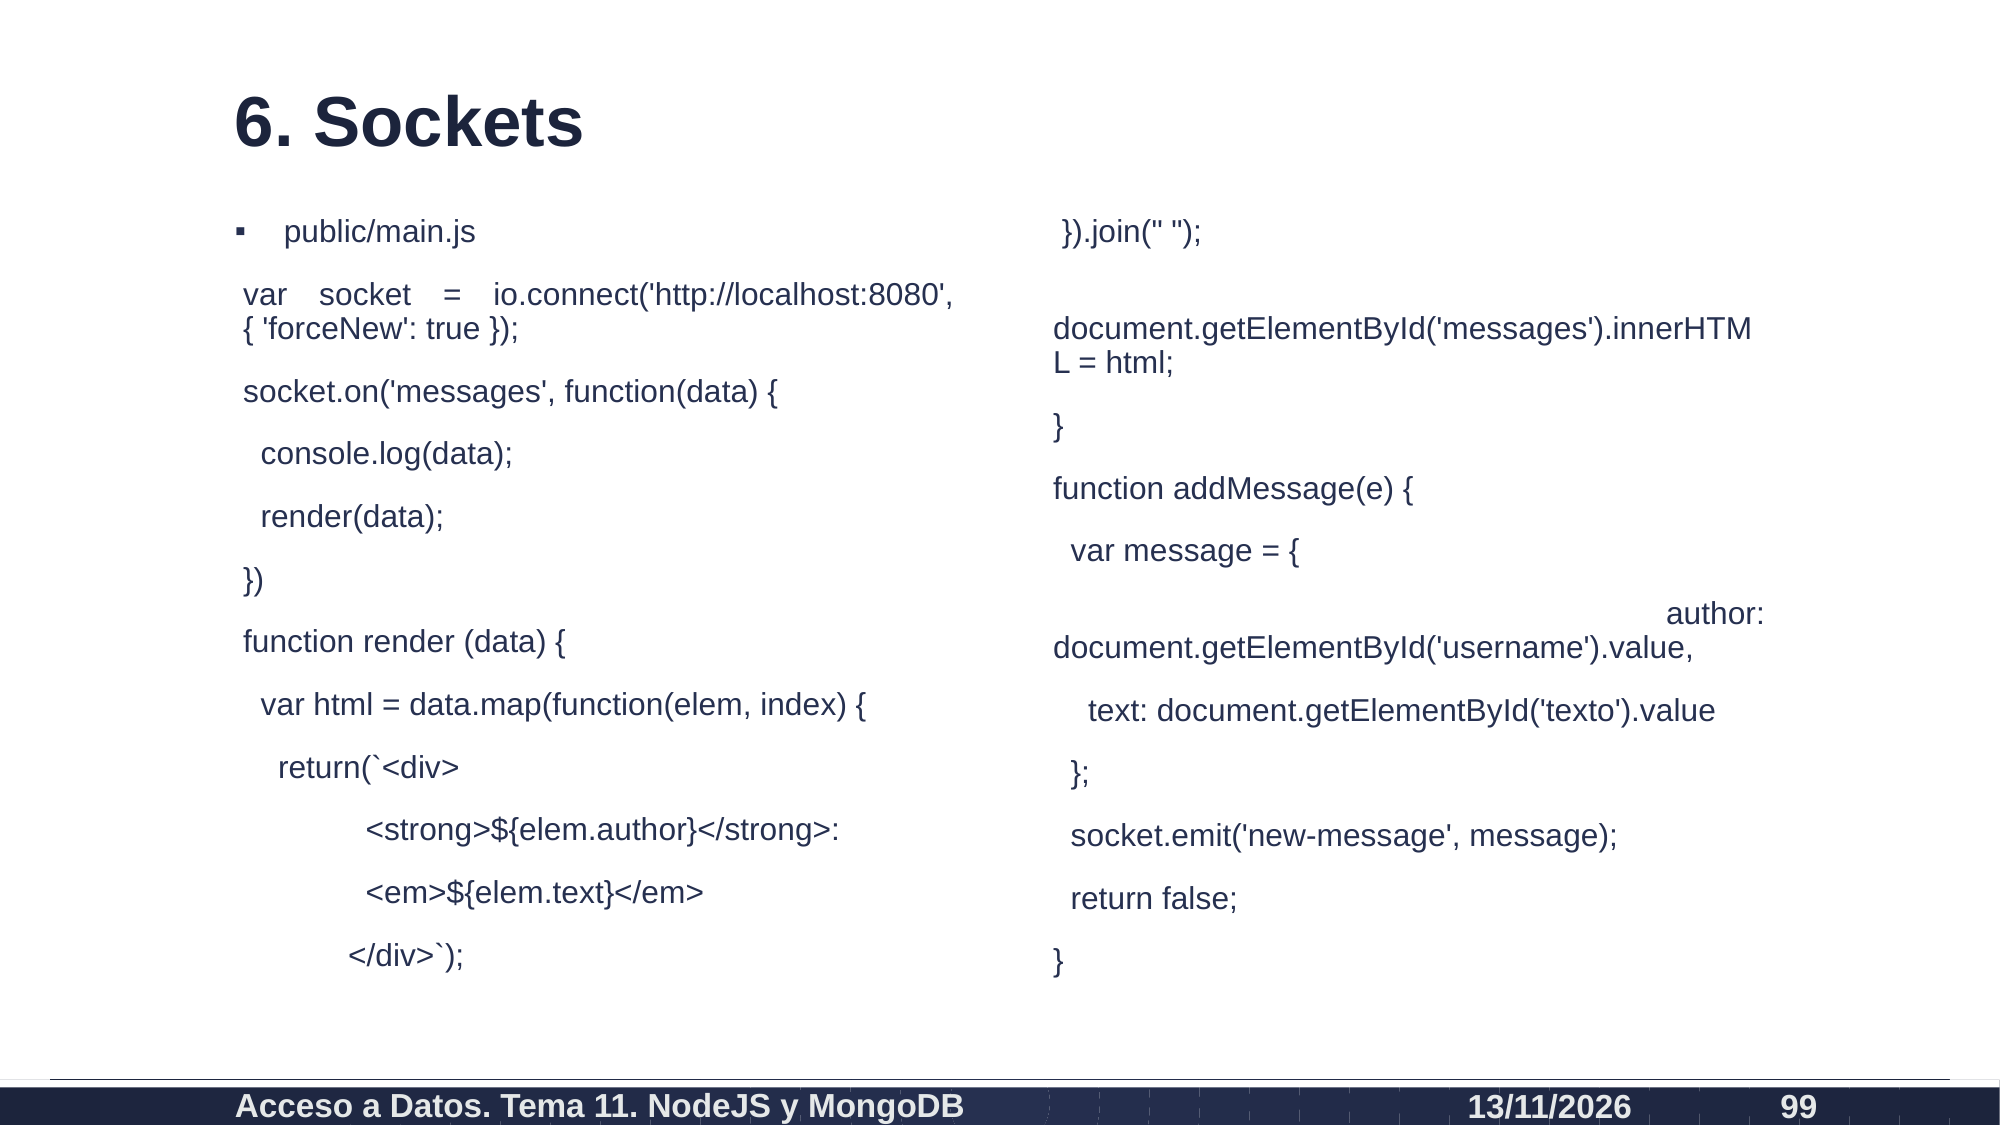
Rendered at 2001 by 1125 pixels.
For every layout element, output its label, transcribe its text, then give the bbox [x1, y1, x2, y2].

slide_number 99 [1674, 1085, 1833, 1125]
list }).join(" "); document.getElementById('messages').innerHTML = html; } function addMessage(e) { var message = { author: document.getElementById('username').value, text: document.getElementById('texto').value }; socket.emit('new-message', message); return false; } [1029, 207, 1780, 989]
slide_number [1420, 1085, 1647, 1125]
footer Acceso a Datos. Tema 11. NodeJS y MongoDB [219, 1085, 1395, 1124]
title 6. Sockets [219, 76, 1780, 170]
list public/main.js var socket = io.connect('http://localhost:8080', { 'forceNew': true }); socket.on('messages', function(data) { console.log(data); render(data); }) function render (data) { var html = data.map(function(elem, index) { return(`<div> <strong>${elem.author}</strong>: <em>${elem.text}</em> </div>`); [219, 207, 970, 989]
